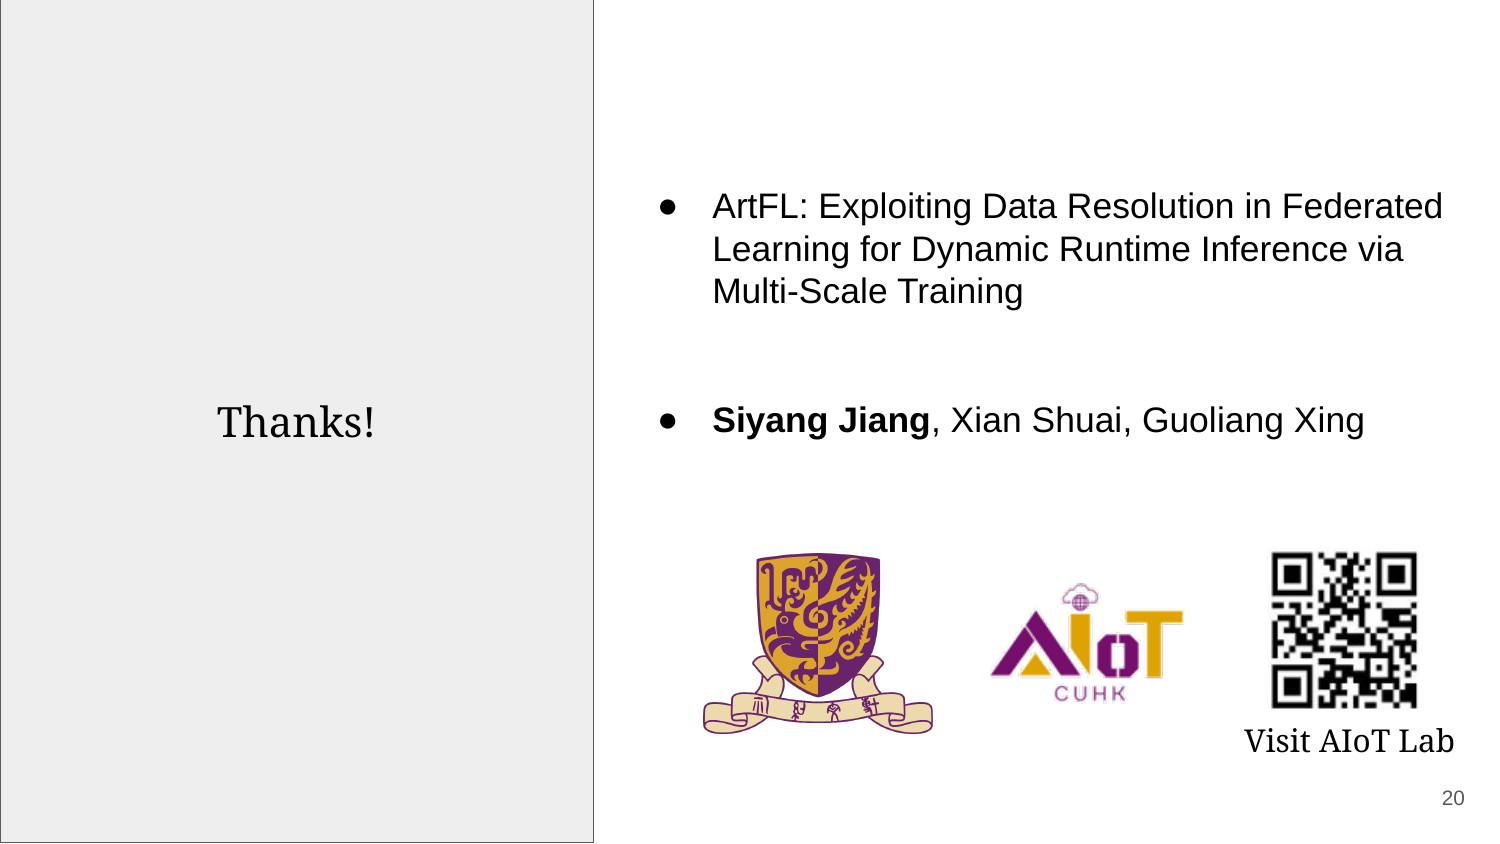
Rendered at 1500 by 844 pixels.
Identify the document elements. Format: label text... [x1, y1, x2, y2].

subtitle Siyang Jiang, Xian Shuai, Guoliang Xing [622, 384, 1444, 459]
picture [1267, 547, 1423, 715]
picture [703, 553, 933, 734]
title ArtFL: Exploiting Data Resolution in Federated Learning for Dynamic Runtime Inference via Multi-Scale Training [622, 168, 1470, 319]
picture [988, 582, 1185, 705]
text_box Thanks! [0, 0, 594, 843]
subtitle Visit AIoT Lab [1229, 708, 1486, 783]
slide_number ‹#› [1389, 764, 1480, 830]
